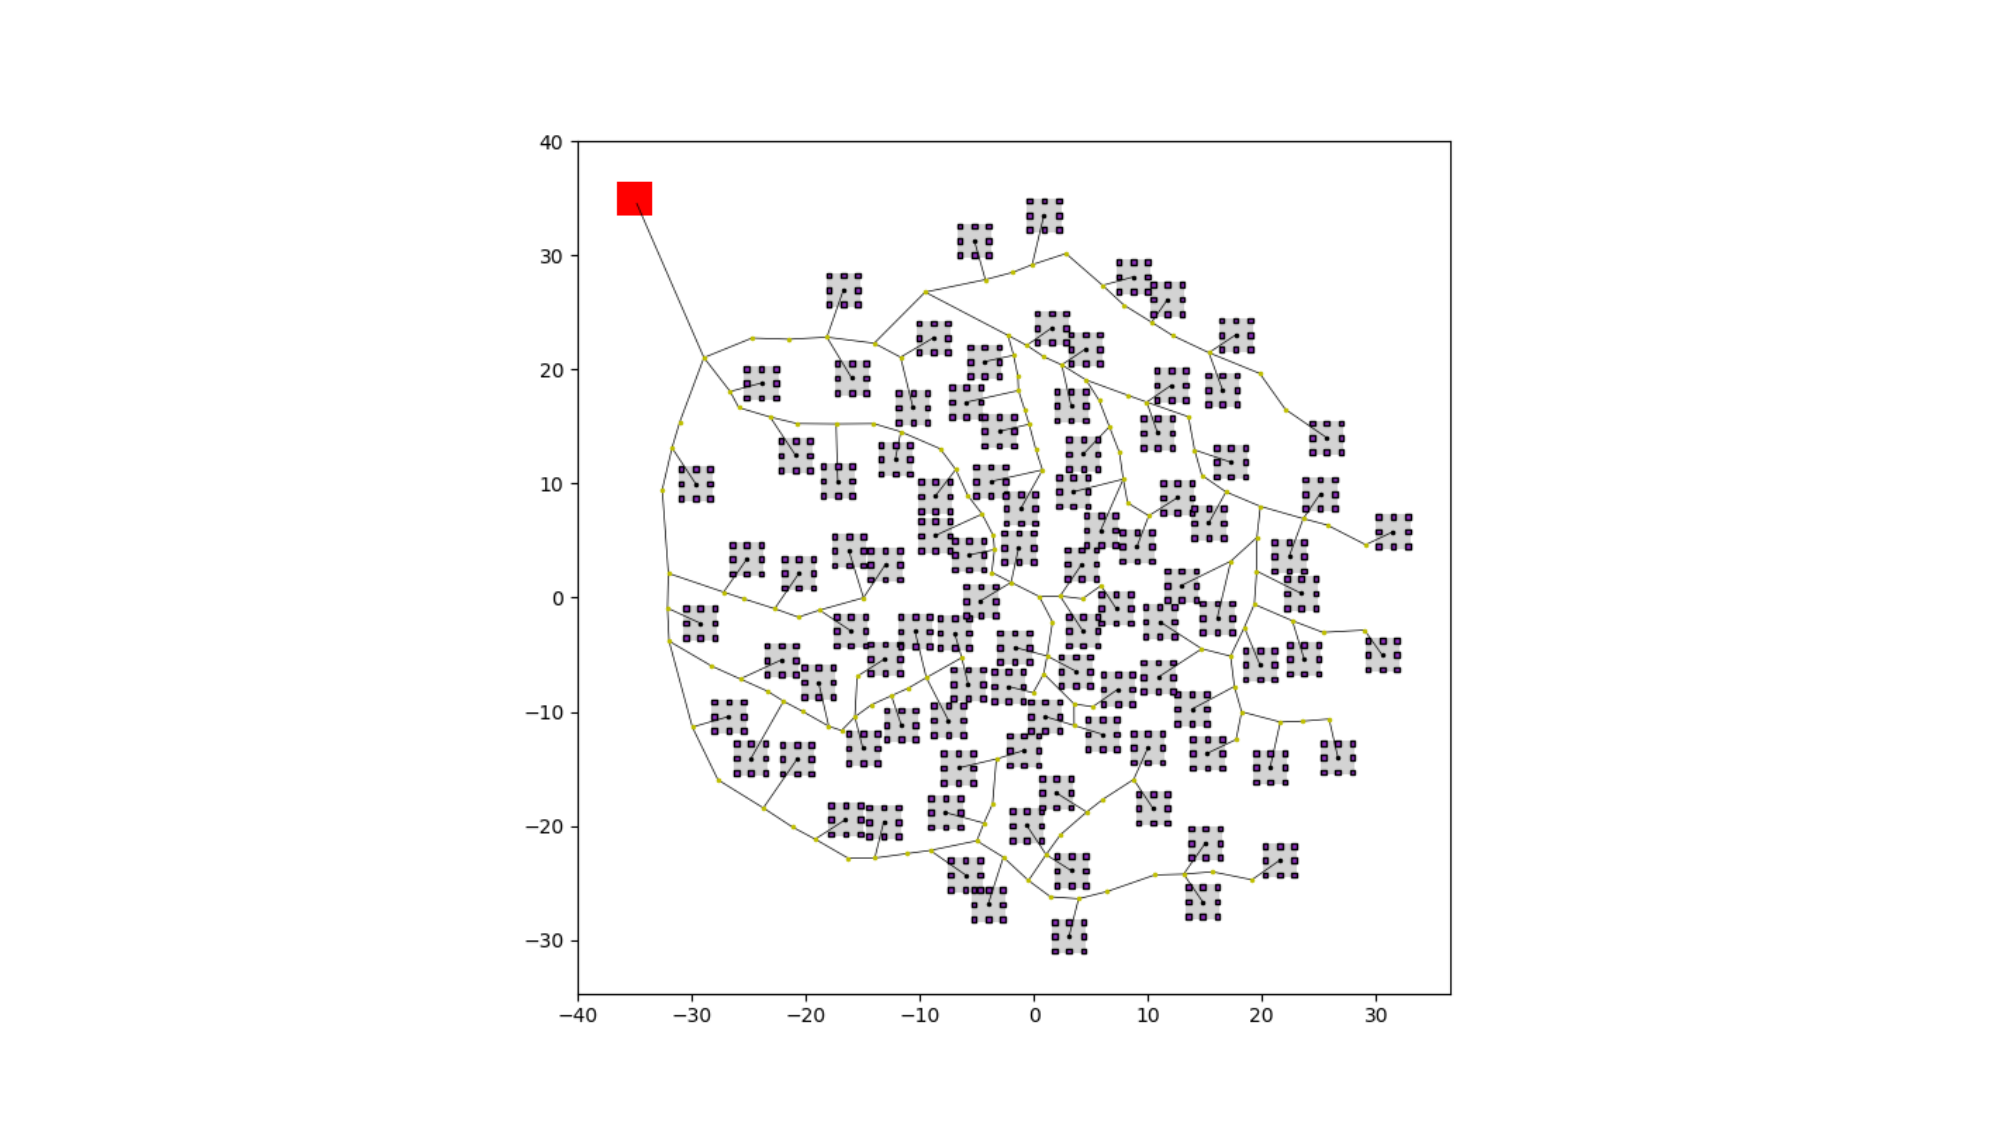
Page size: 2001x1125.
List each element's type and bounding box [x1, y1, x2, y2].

picture [437, 0, 1563, 1125]
